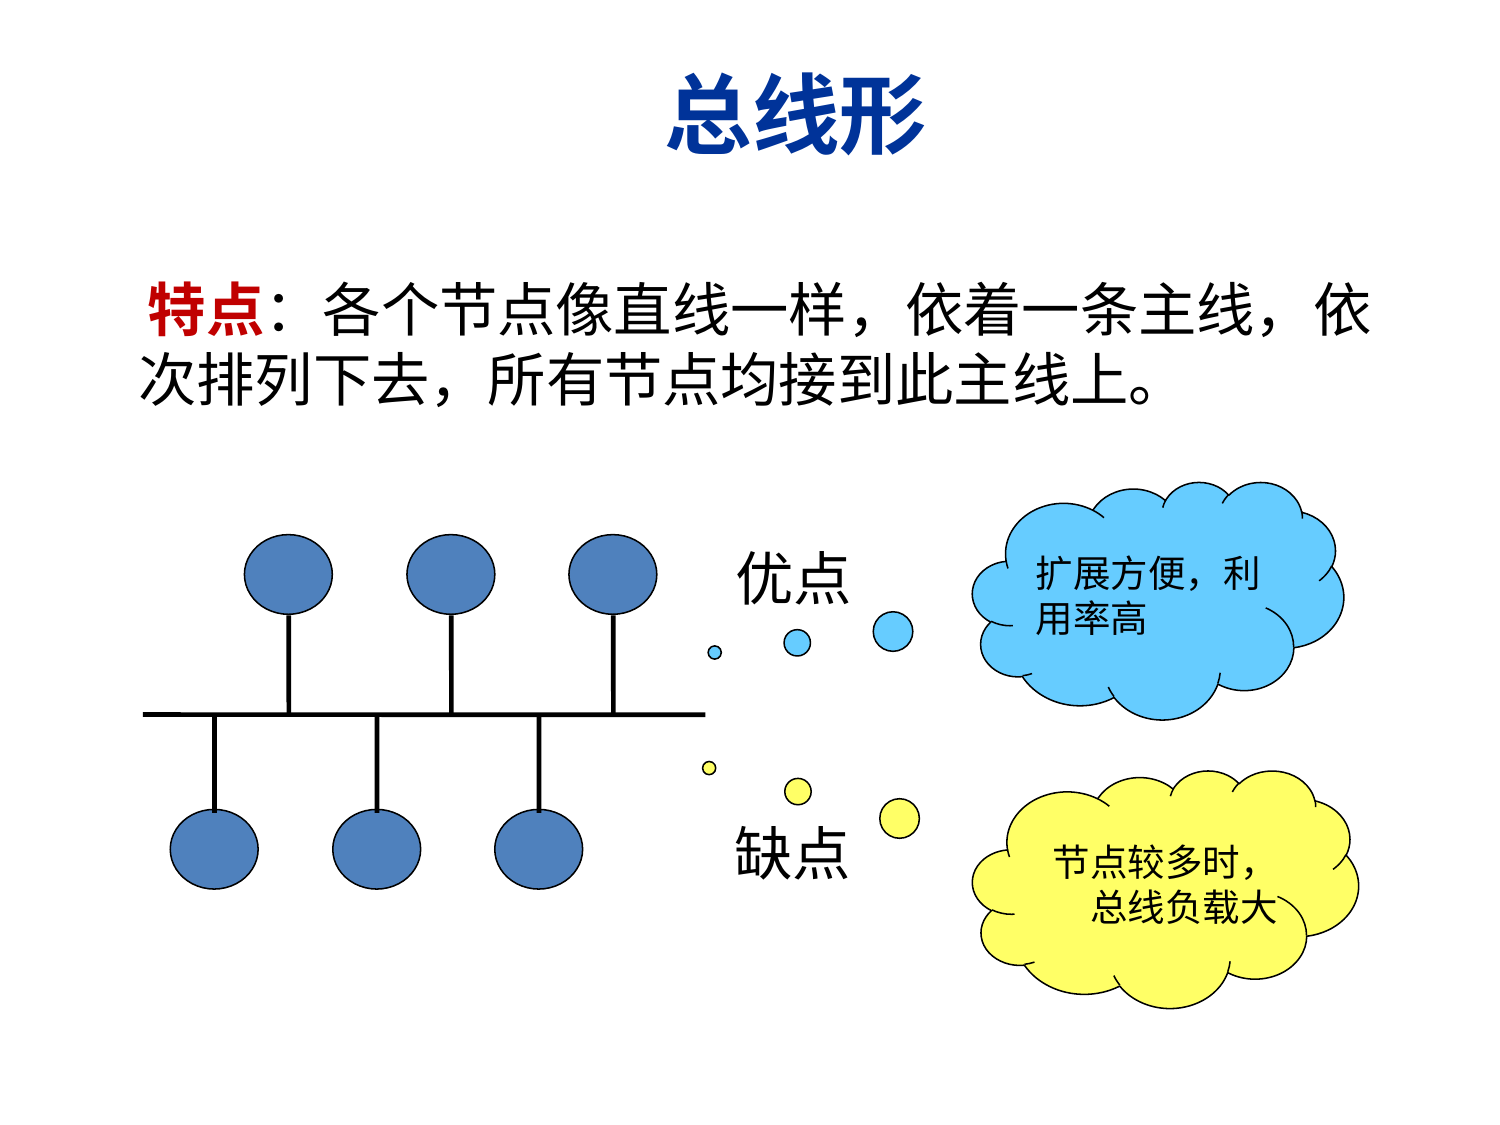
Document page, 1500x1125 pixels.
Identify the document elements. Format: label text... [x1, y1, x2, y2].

text_box 特点：各个节点像直线一样，依着一条主线，依次排列下去，所有节点均接到此主线上。 [67, 265, 1389, 504]
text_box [142, 534, 706, 890]
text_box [720, 481, 1344, 720]
title 总线形 [138, 37, 1454, 188]
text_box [719, 769, 1359, 1008]
